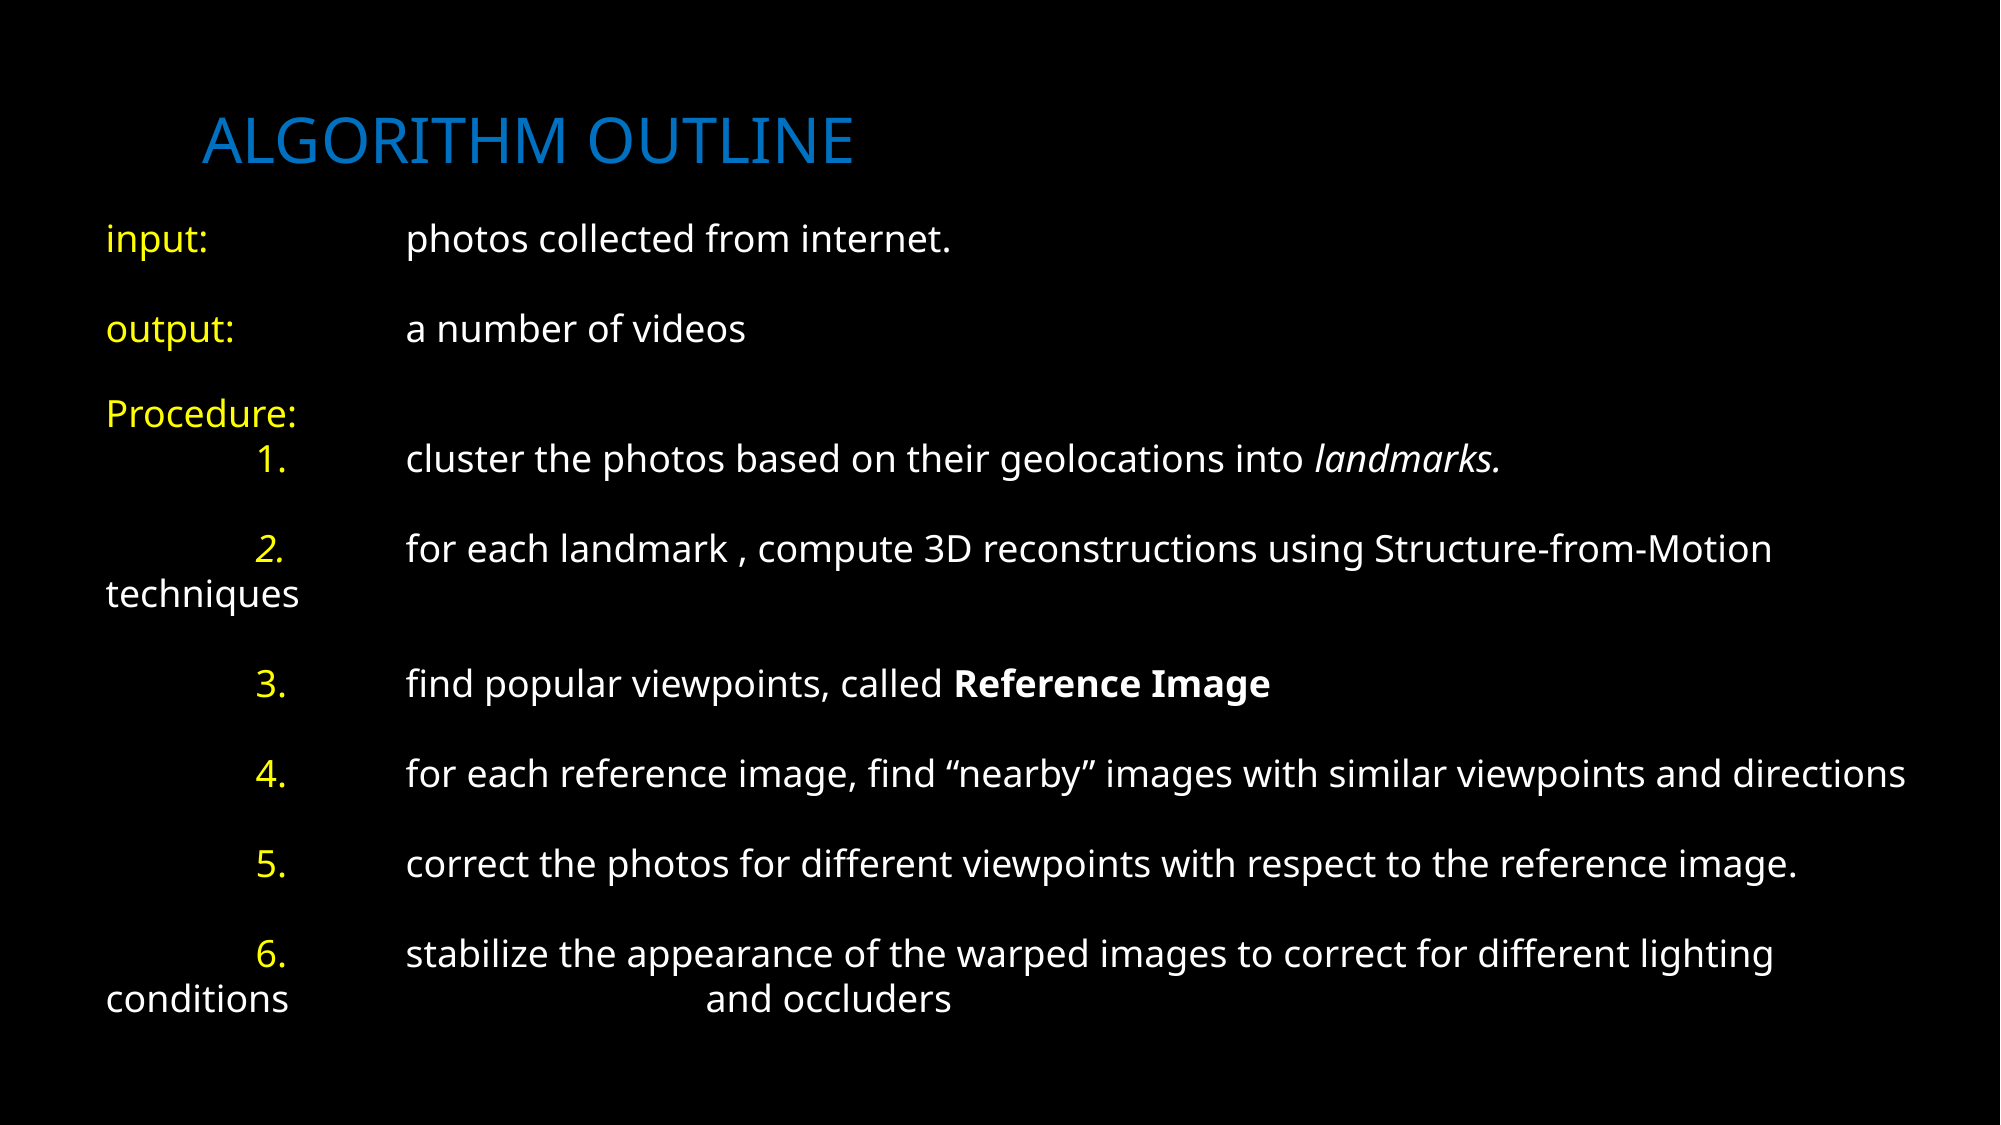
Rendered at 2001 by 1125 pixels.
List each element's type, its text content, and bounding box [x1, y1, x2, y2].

title Algorithm outline [187, 92, 1813, 184]
text_box input: photos collected from internet. output: a number of videos [90, 207, 1144, 382]
text_box Procedure: 1. cluster the photos based on their geolocations into landmarks. 2. for each landmark , compute 3D reconstructions using Structure-from-Motion techniques 3. find popular viewpoints, called Reference Image 4. for each reference image, find “nearby” images with similar viewpoints and directions 5. correct the photos for different viewpoints with respect to the reference image. 6. stabilize the appearance of the warped images to correct for different lighting conditions and occluders [90, 382, 1949, 1125]
